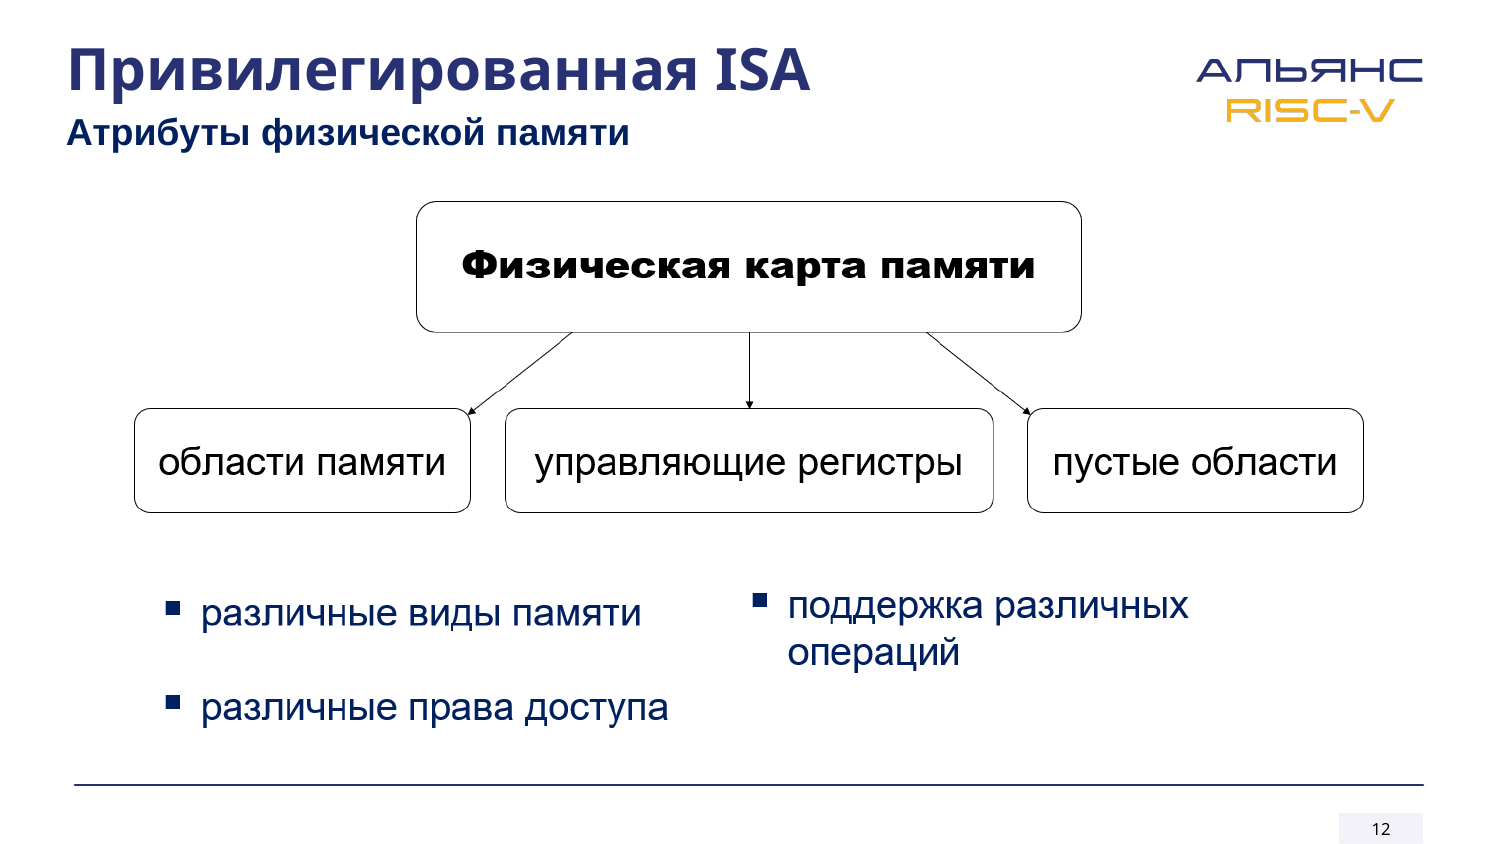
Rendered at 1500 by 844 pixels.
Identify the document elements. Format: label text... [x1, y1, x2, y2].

picture [1196, 59, 1423, 122]
text_box Атрибуты физической памяти [51, 100, 802, 206]
title Привилегированная ISA [51, 17, 1196, 70]
picture [126, 157, 1374, 744]
